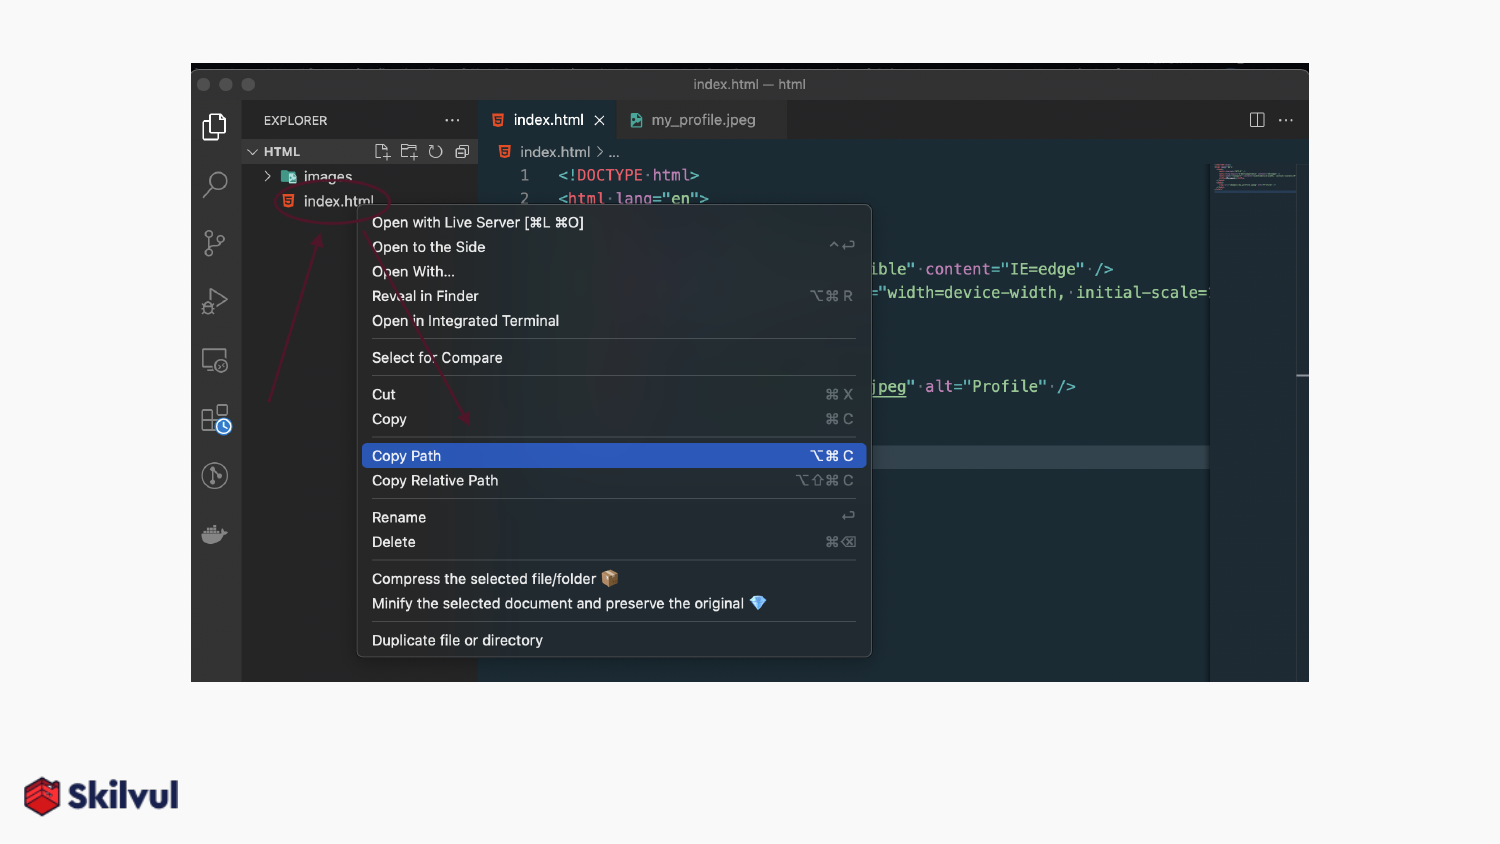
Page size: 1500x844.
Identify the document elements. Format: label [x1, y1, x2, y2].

picture [191, 63, 1309, 682]
picture [24, 774, 178, 819]
